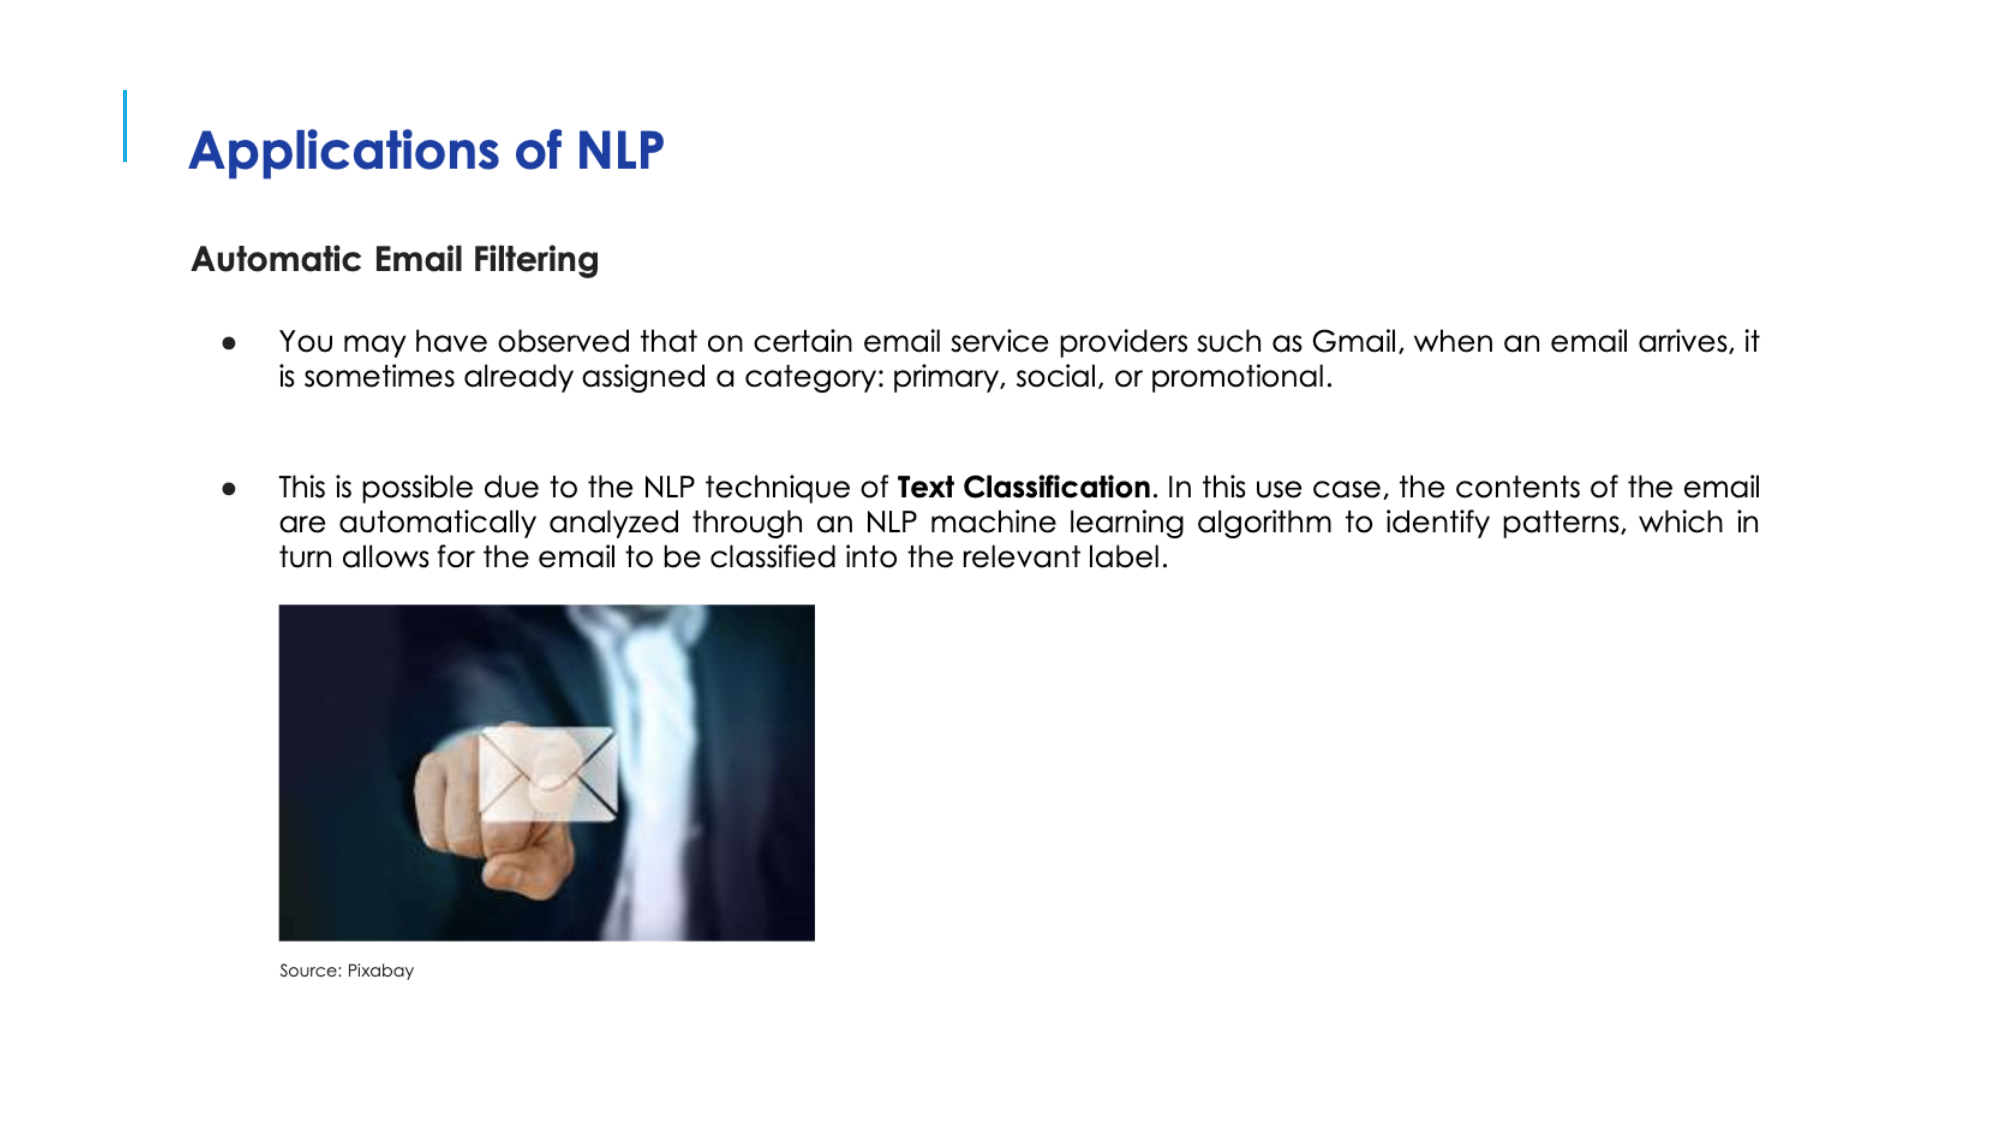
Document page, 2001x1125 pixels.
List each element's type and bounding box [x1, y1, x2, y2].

picture [168, 105, 1832, 1020]
